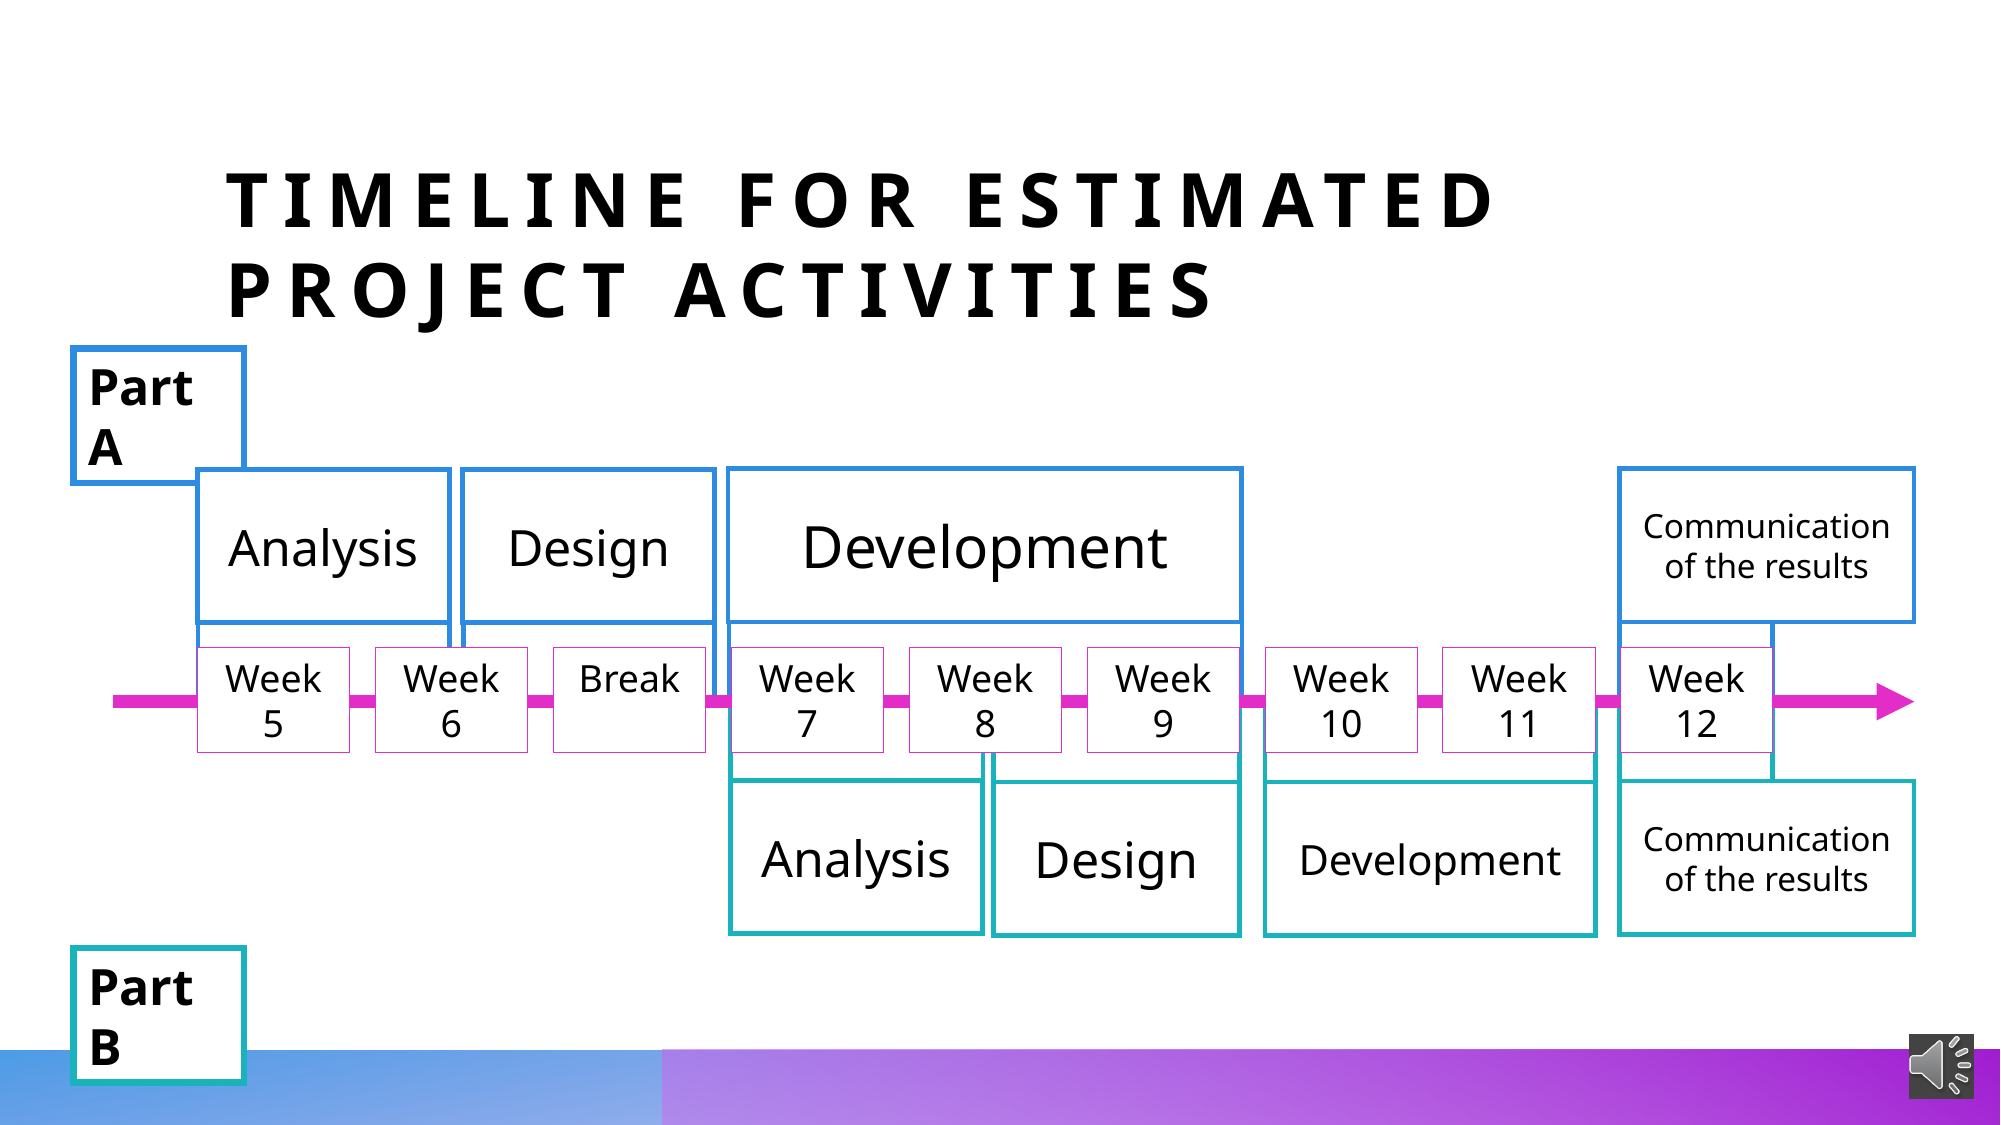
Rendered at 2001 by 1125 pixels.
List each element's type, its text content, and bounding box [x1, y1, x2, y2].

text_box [197, 468, 1915, 647]
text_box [112, 647, 1915, 754]
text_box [730, 754, 1915, 936]
picture [1908, 1033, 1975, 1100]
title Timeline for estimated project activities [225, 130, 1905, 333]
text_box Part A [72, 347, 245, 484]
slide_number 16 [1914, 1051, 1987, 1125]
text_box Part B [72, 947, 245, 1084]
